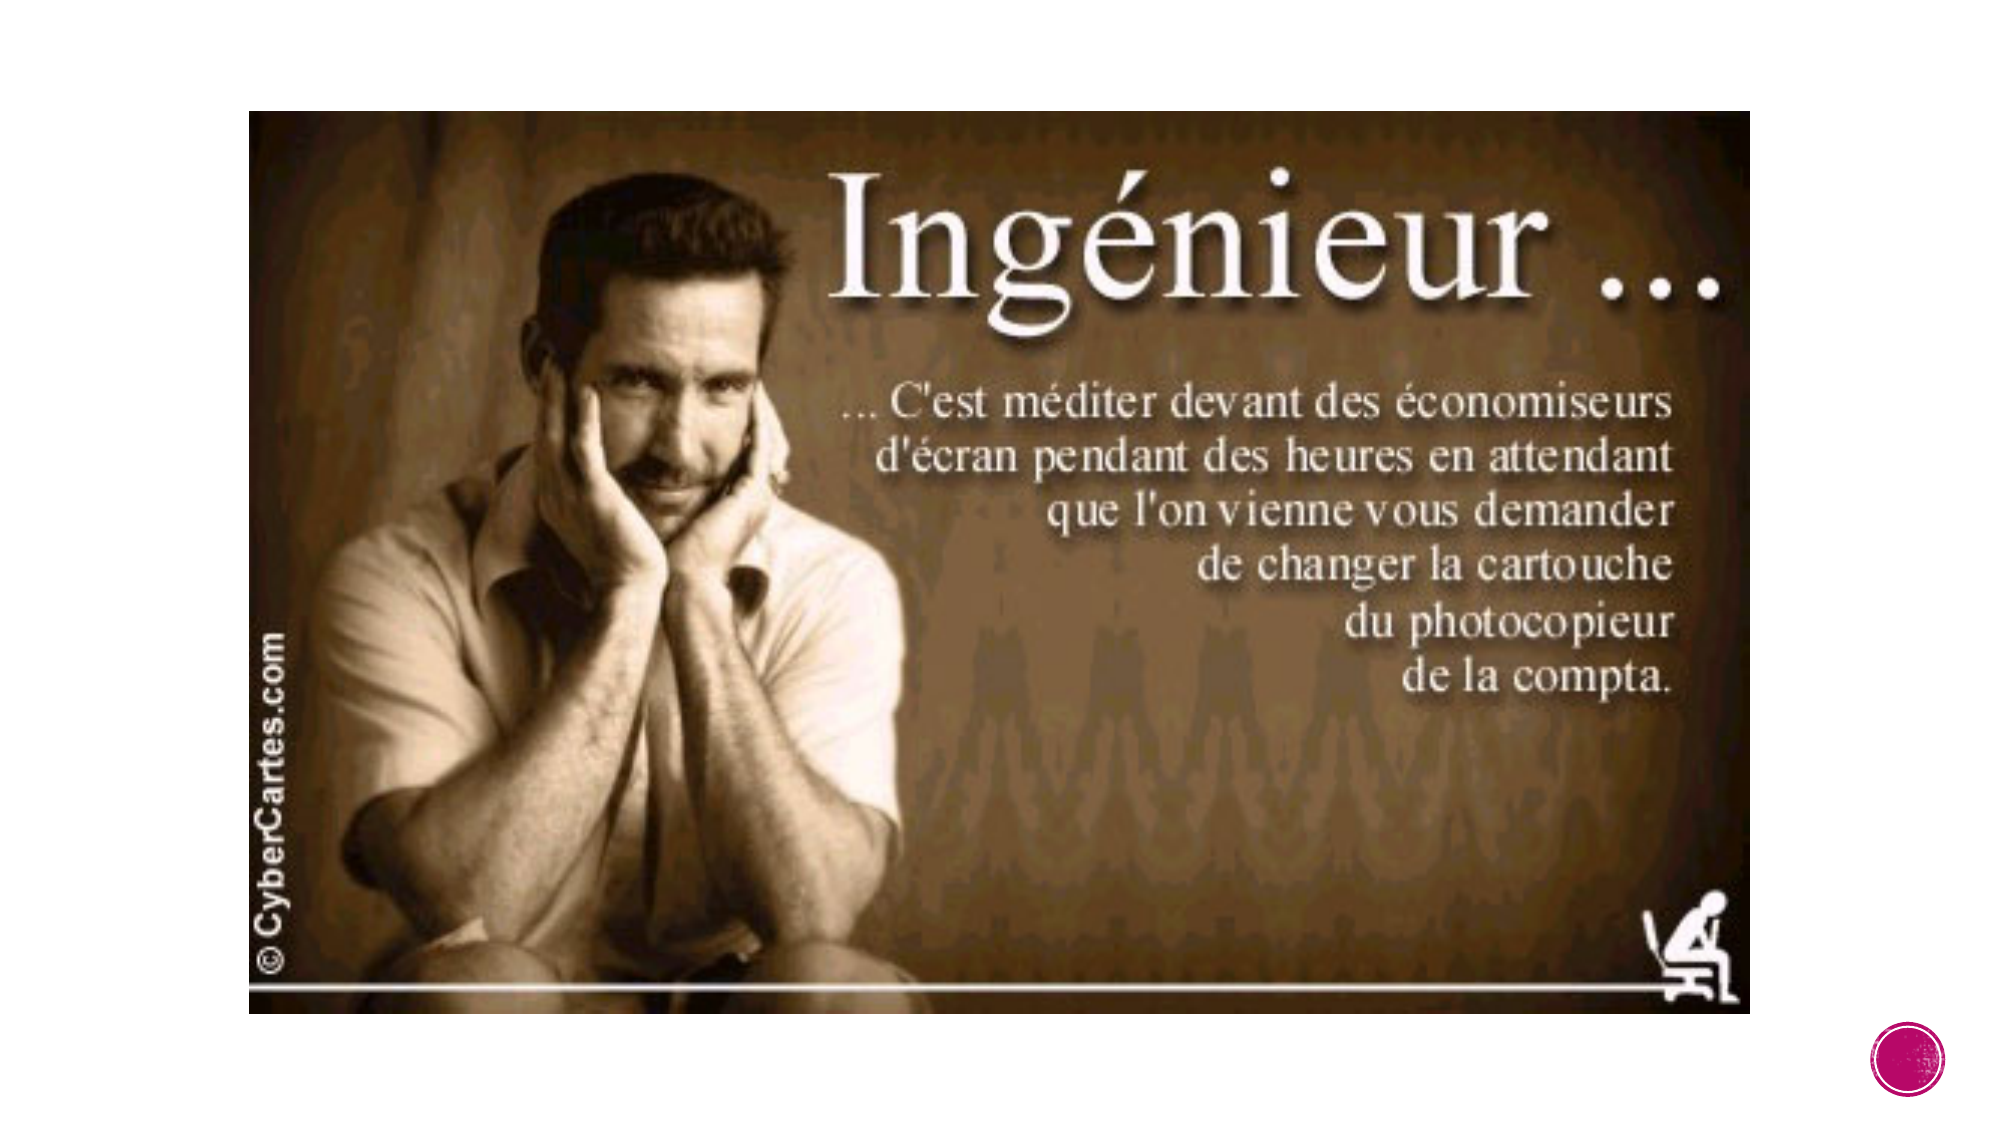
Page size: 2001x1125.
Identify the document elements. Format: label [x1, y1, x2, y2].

picture [249, 111, 1750, 1014]
